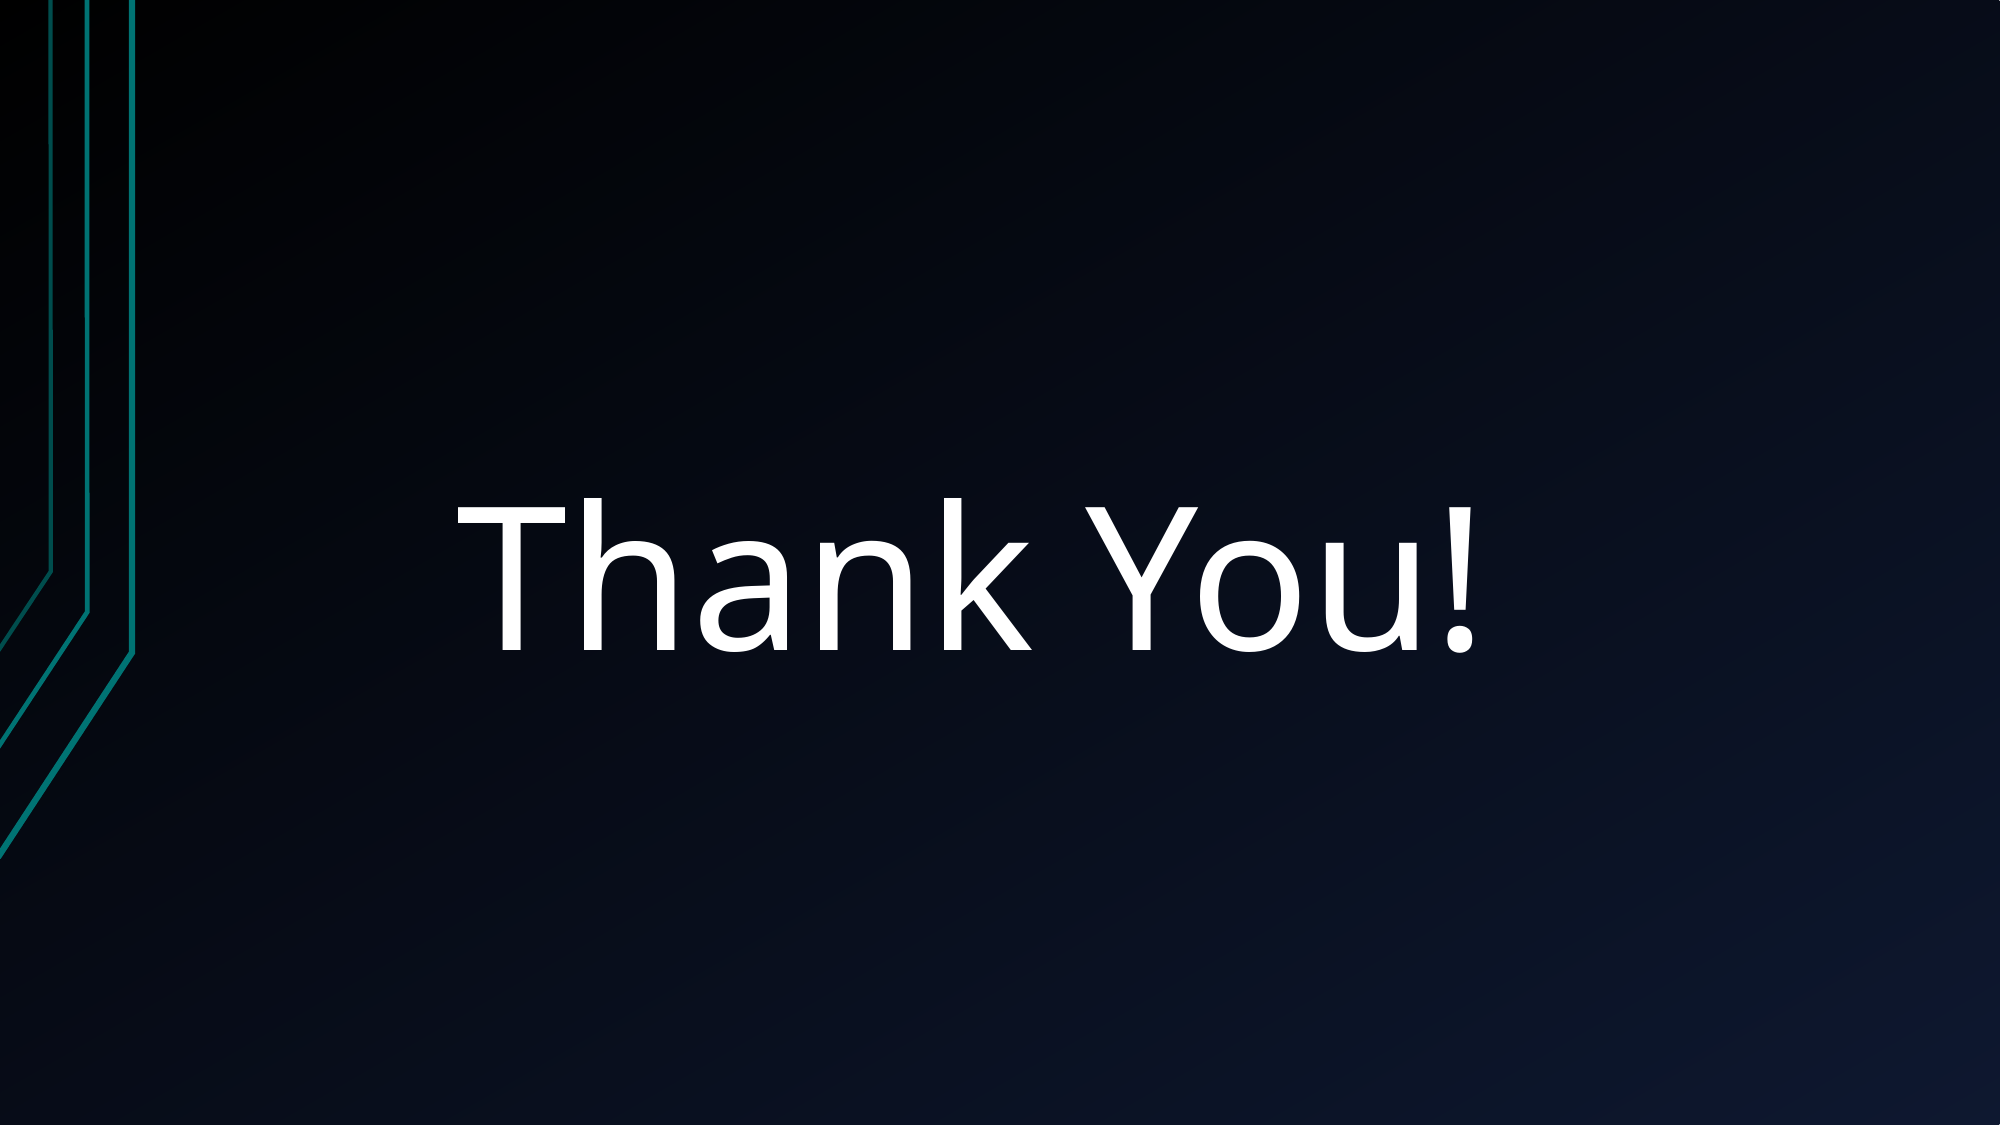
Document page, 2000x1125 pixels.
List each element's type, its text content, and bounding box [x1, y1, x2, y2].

title Thank You! [436, 421, 1563, 704]
